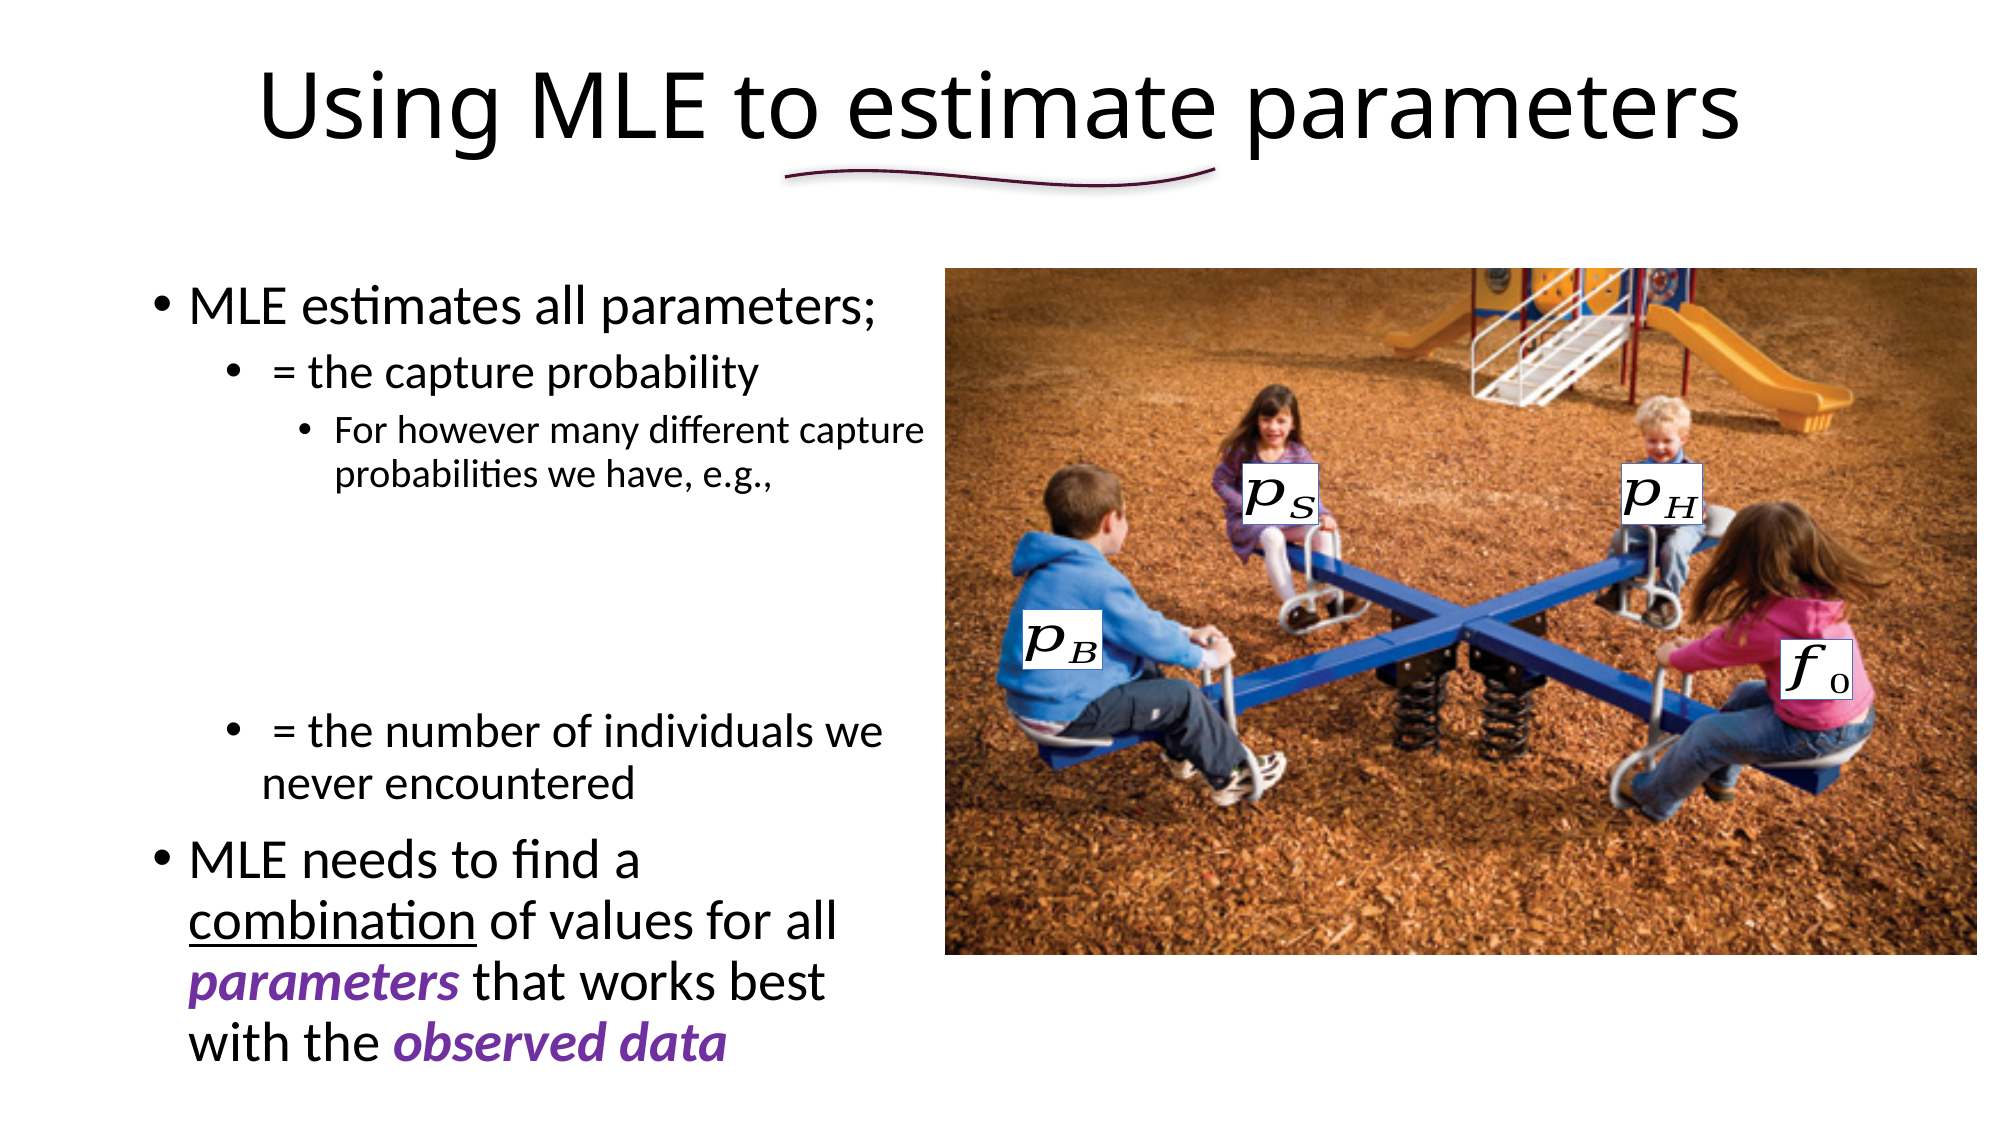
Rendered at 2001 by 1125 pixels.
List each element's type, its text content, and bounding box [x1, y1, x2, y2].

title Using MLE to estimate parameters [0, 0, 2000, 218]
picture [945, 268, 1977, 955]
text_box [784, 168, 1216, 186]
